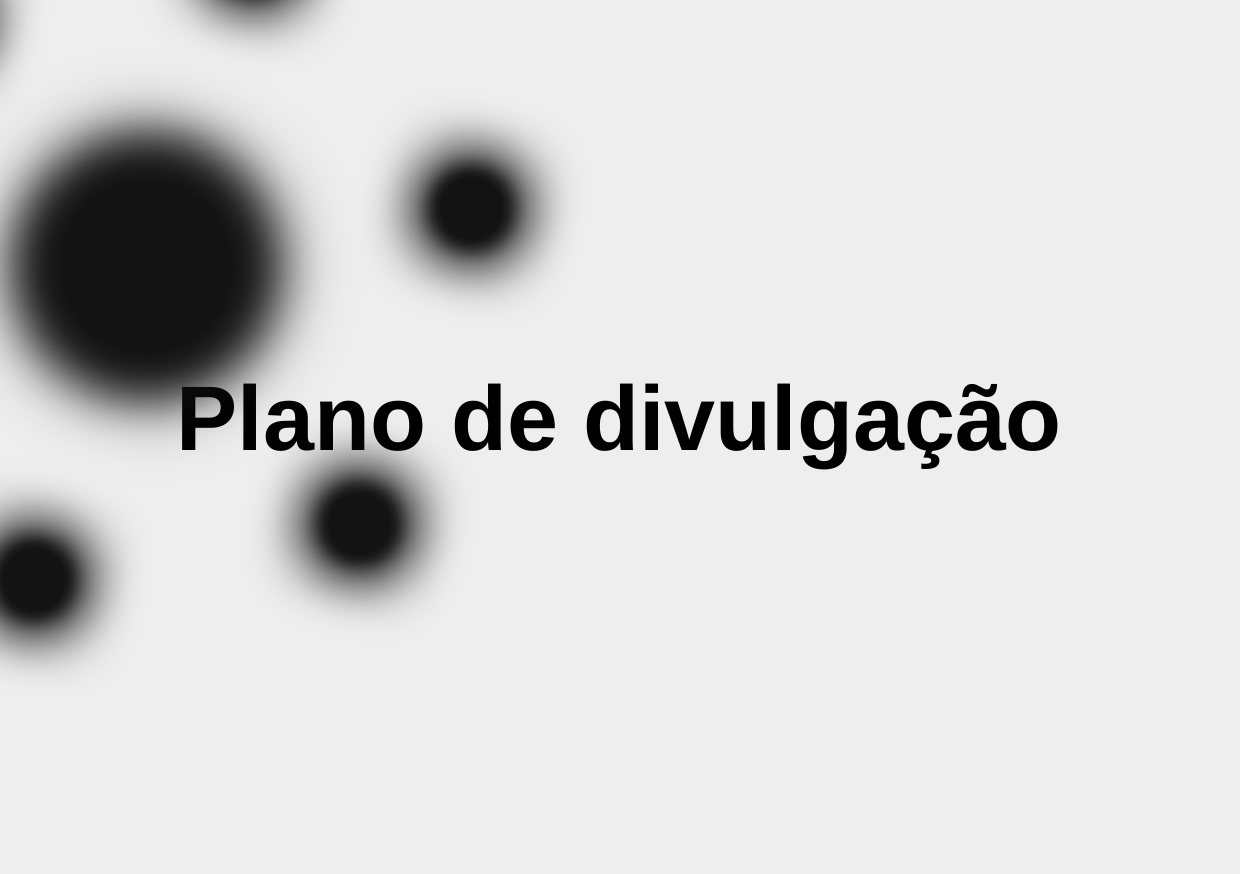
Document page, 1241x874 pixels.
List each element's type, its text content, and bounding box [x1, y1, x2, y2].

text_box Plano de divulgação [595, 317, 1099, 510]
picture [0, 0, 591, 700]
